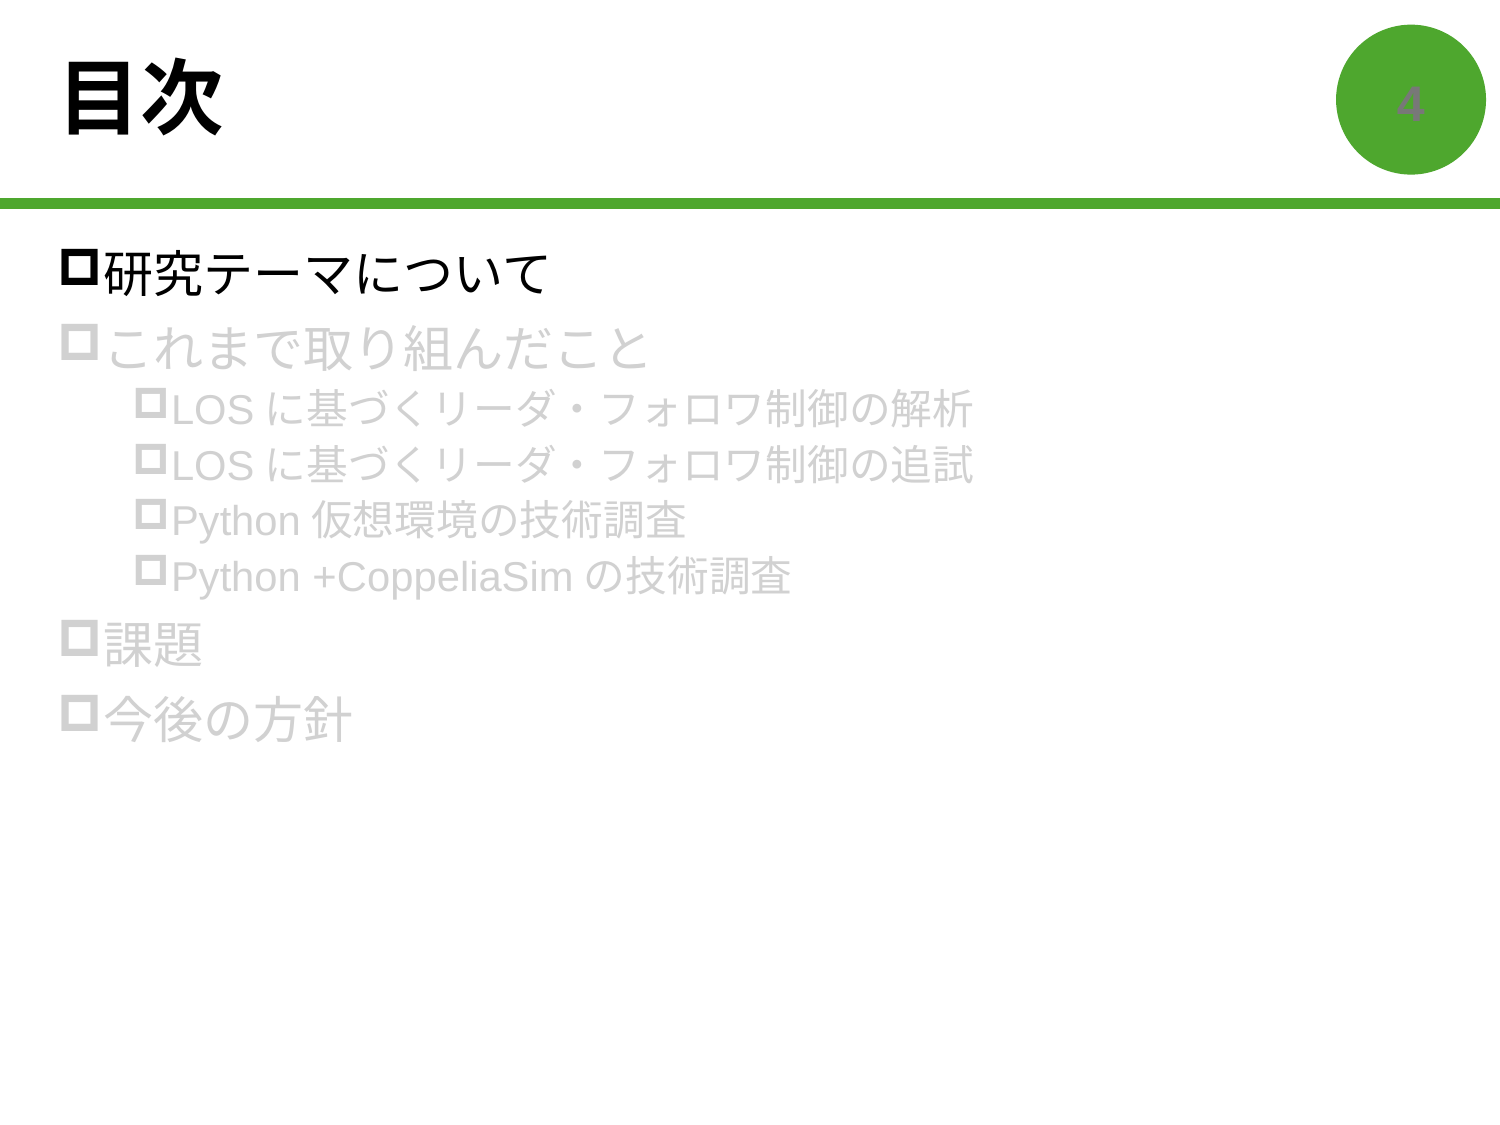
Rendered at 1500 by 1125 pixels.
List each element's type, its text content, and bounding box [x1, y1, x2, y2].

list 研究テーマについて これまで取り組んだこと LOSに基づくリーダ・フォロワ制御の解析 LOSに基づくリーダ・フォロワ制御の追試 Python仮想環境の技術調査 Python +CoppeliaSimの技術調査 課題 今後の方針 [42, 242, 1458, 1097]
title 目次 [42, 28, 1337, 175]
slide_number 3 [1364, 71, 1458, 132]
